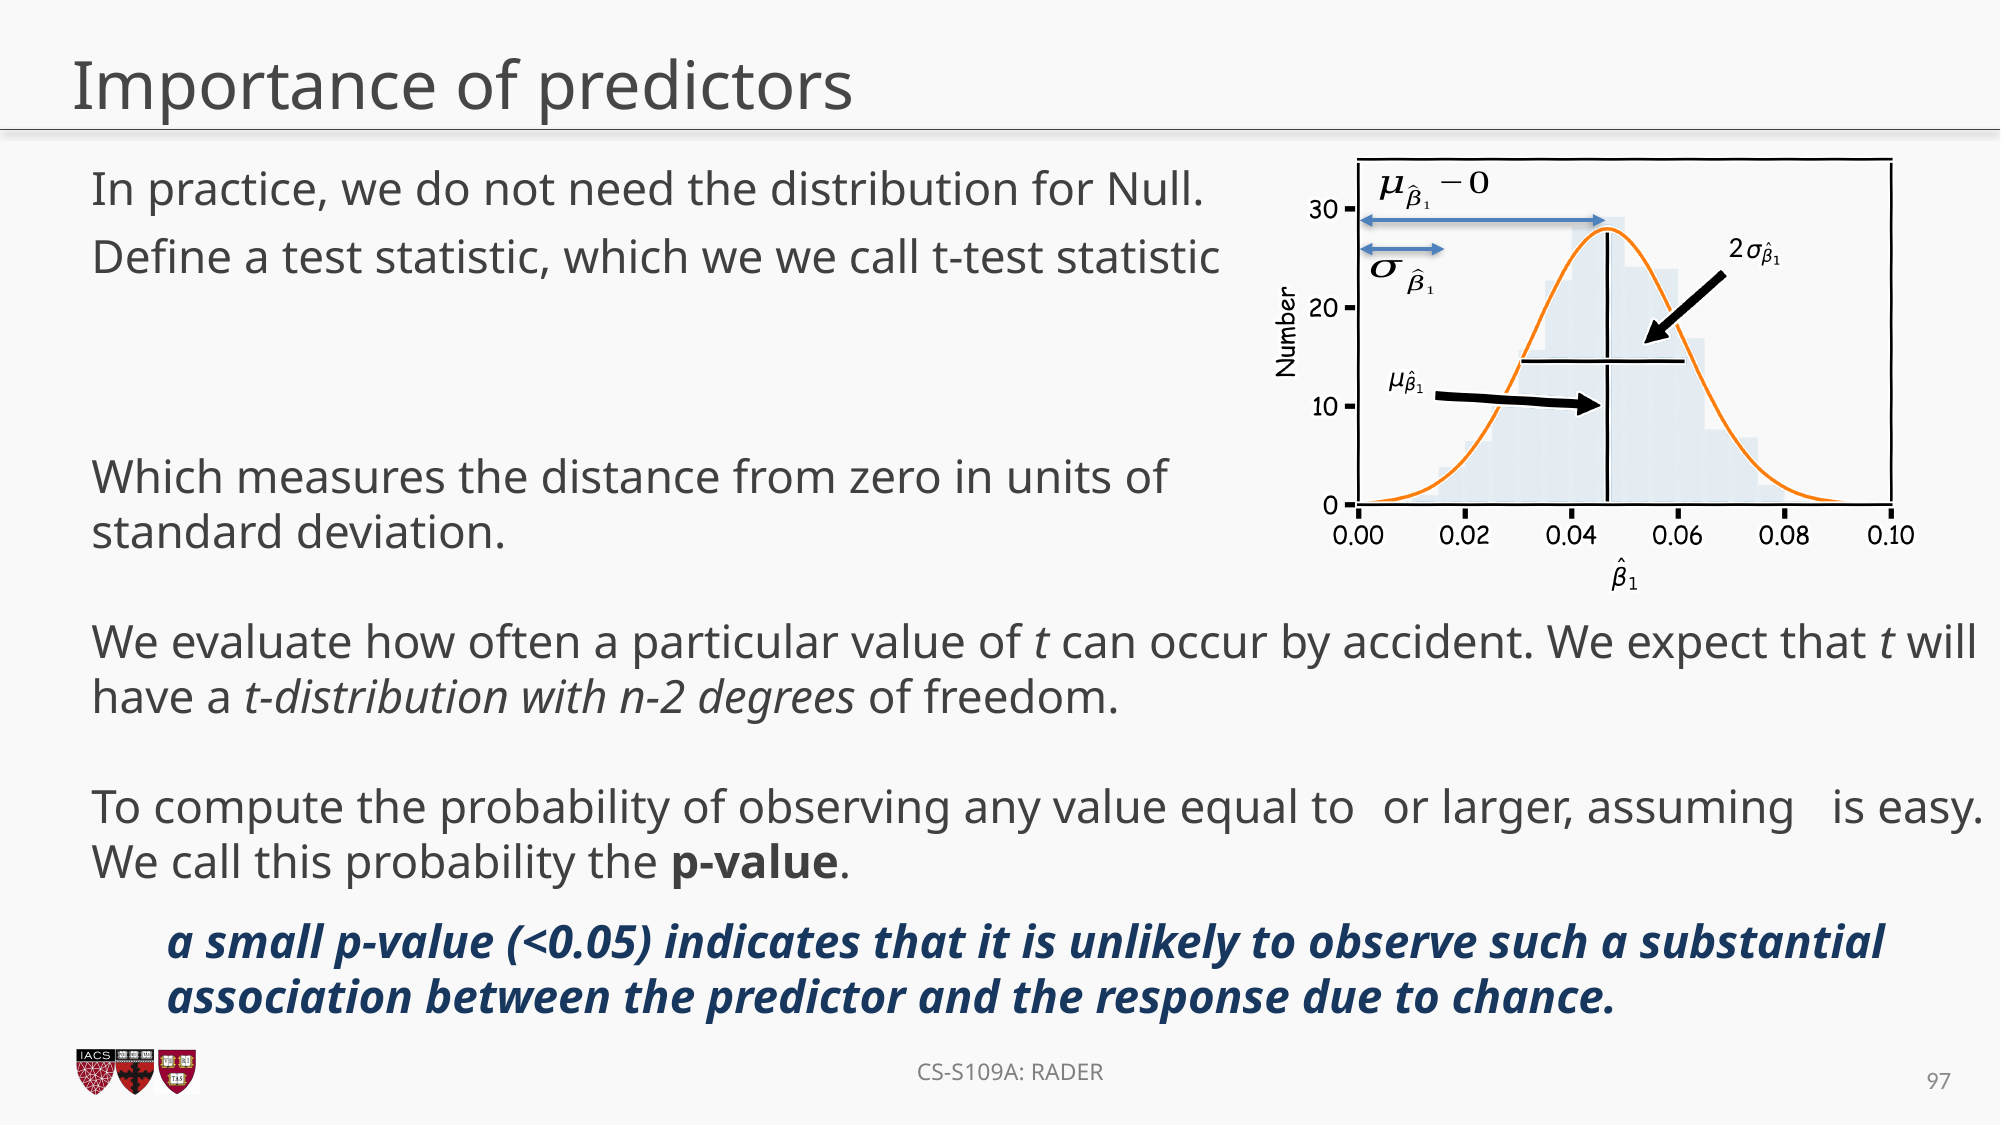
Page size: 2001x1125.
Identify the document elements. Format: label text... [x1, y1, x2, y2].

picture [75, 1049, 200, 1095]
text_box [1206, 98, 1967, 606]
slide_number 97 [1500, 1050, 1967, 1110]
title Importance of predictors [57, 35, 1943, 162]
